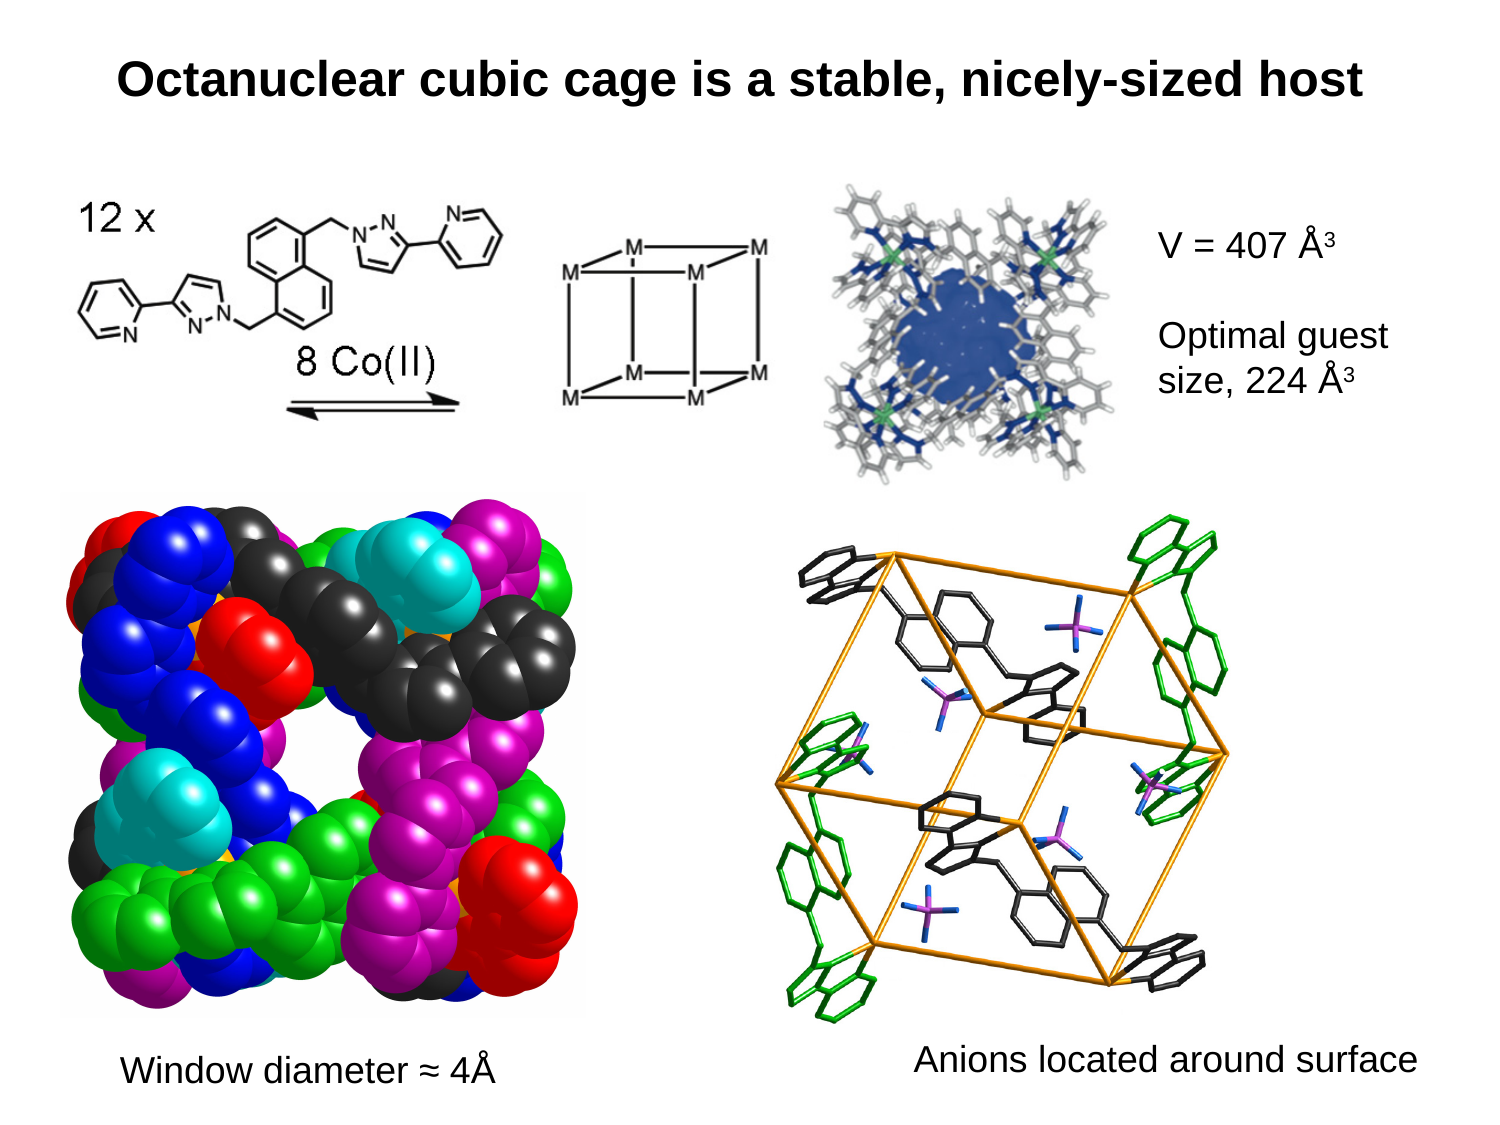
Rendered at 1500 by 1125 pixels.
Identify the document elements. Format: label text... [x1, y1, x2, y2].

picture [60, 182, 1125, 1018]
text_box Anions located around surface [898, 1027, 1480, 1088]
text_box Window diameter ≈ 4Å [104, 1038, 511, 1099]
picture [768, 509, 1236, 1028]
text_box Octanuclear cubic cage is a stable, nicely-sized host [101, 39, 1407, 115]
text_box V = 407 Å3 Optimal guest size, 224 Å3 [1143, 214, 1459, 409]
